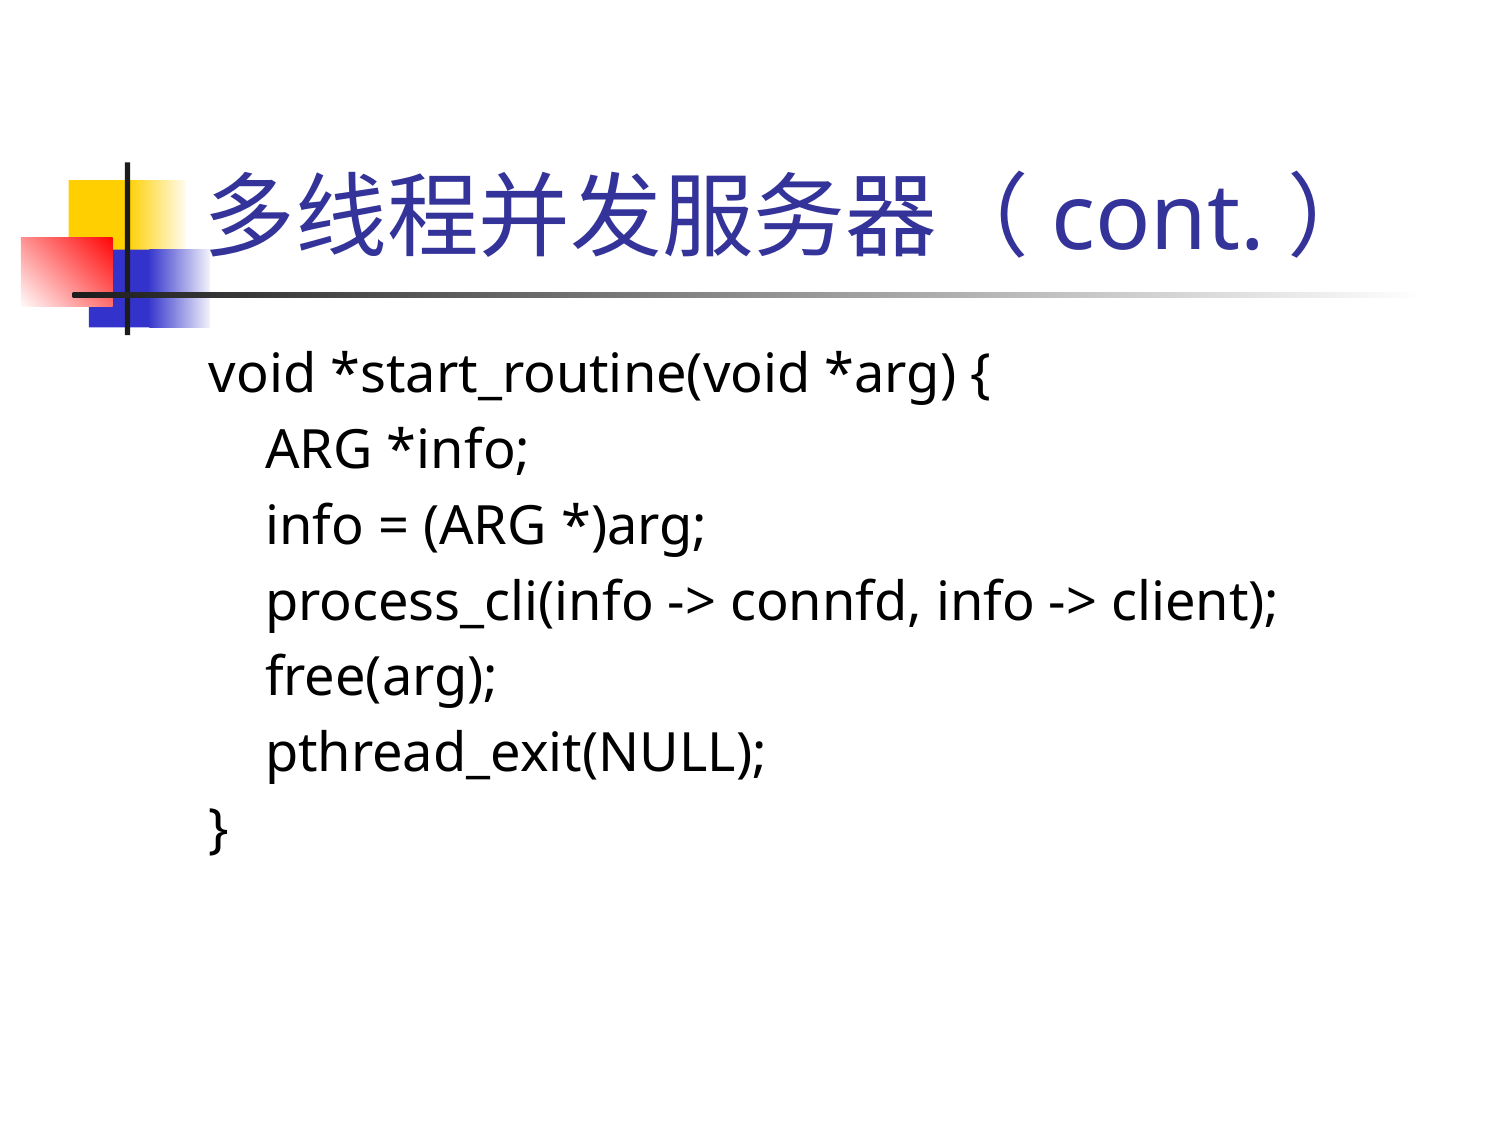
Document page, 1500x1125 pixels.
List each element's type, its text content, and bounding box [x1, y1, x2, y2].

list void *start_routine(void *arg) { ARG *info; info = (ARG *)arg; process_cli(info -> connfd, info -> client); free(arg); pthread_exit(NULL); } [193, 330, 1470, 1007]
title 多线程并发服务器（cont.） [188, 34, 1468, 276]
